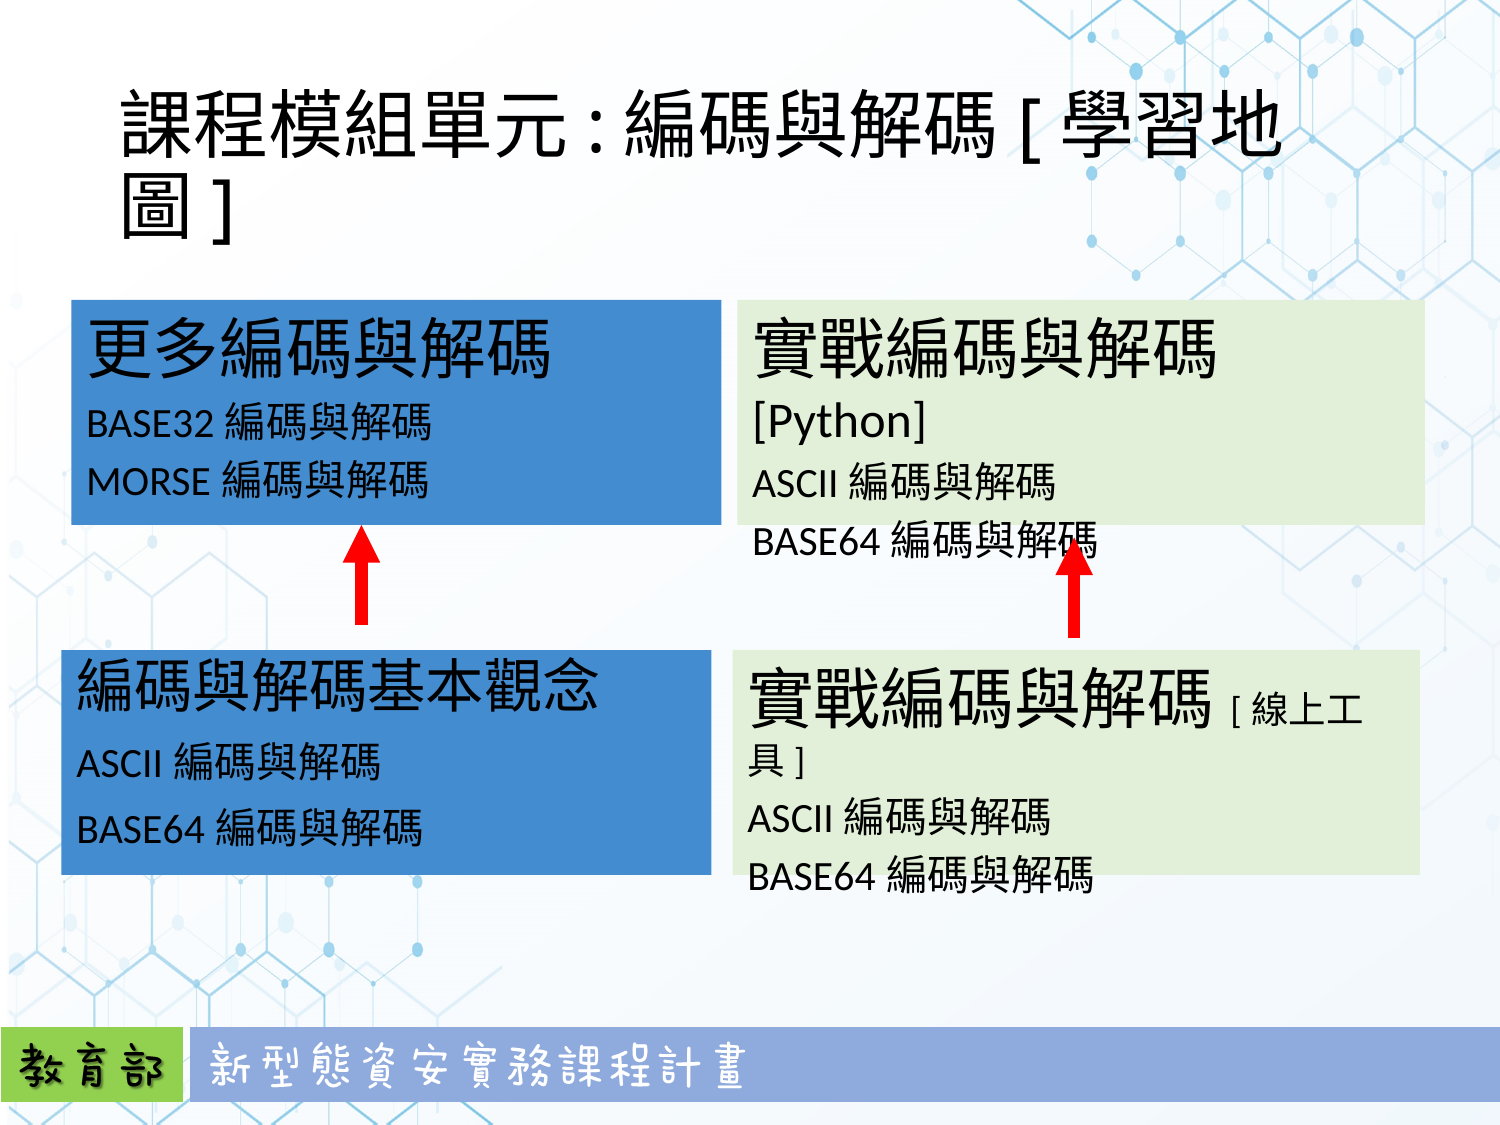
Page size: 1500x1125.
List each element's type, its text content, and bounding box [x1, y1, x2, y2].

list 編碼與解碼基本觀念 ASCII編碼與解碼 BASE64編碼與解碼 [61, 650, 712, 875]
picture [0, 0, 1500, 1125]
text_box 實戰編碼與解碼[Python] ASCII編碼與解碼 BASE64編碼與解碼 [737, 299, 1425, 525]
title 課程模組單元:編碼與解碼[學習地圖] [103, 59, 1397, 278]
text_box 實戰編碼與解碼[線上工具] ASCII編碼與解碼 BASE64編碼與解碼 [732, 649, 1420, 875]
text_box 更多編碼與解碼 BASE32編碼與解碼 MORSE編碼與解碼 [71, 299, 722, 525]
